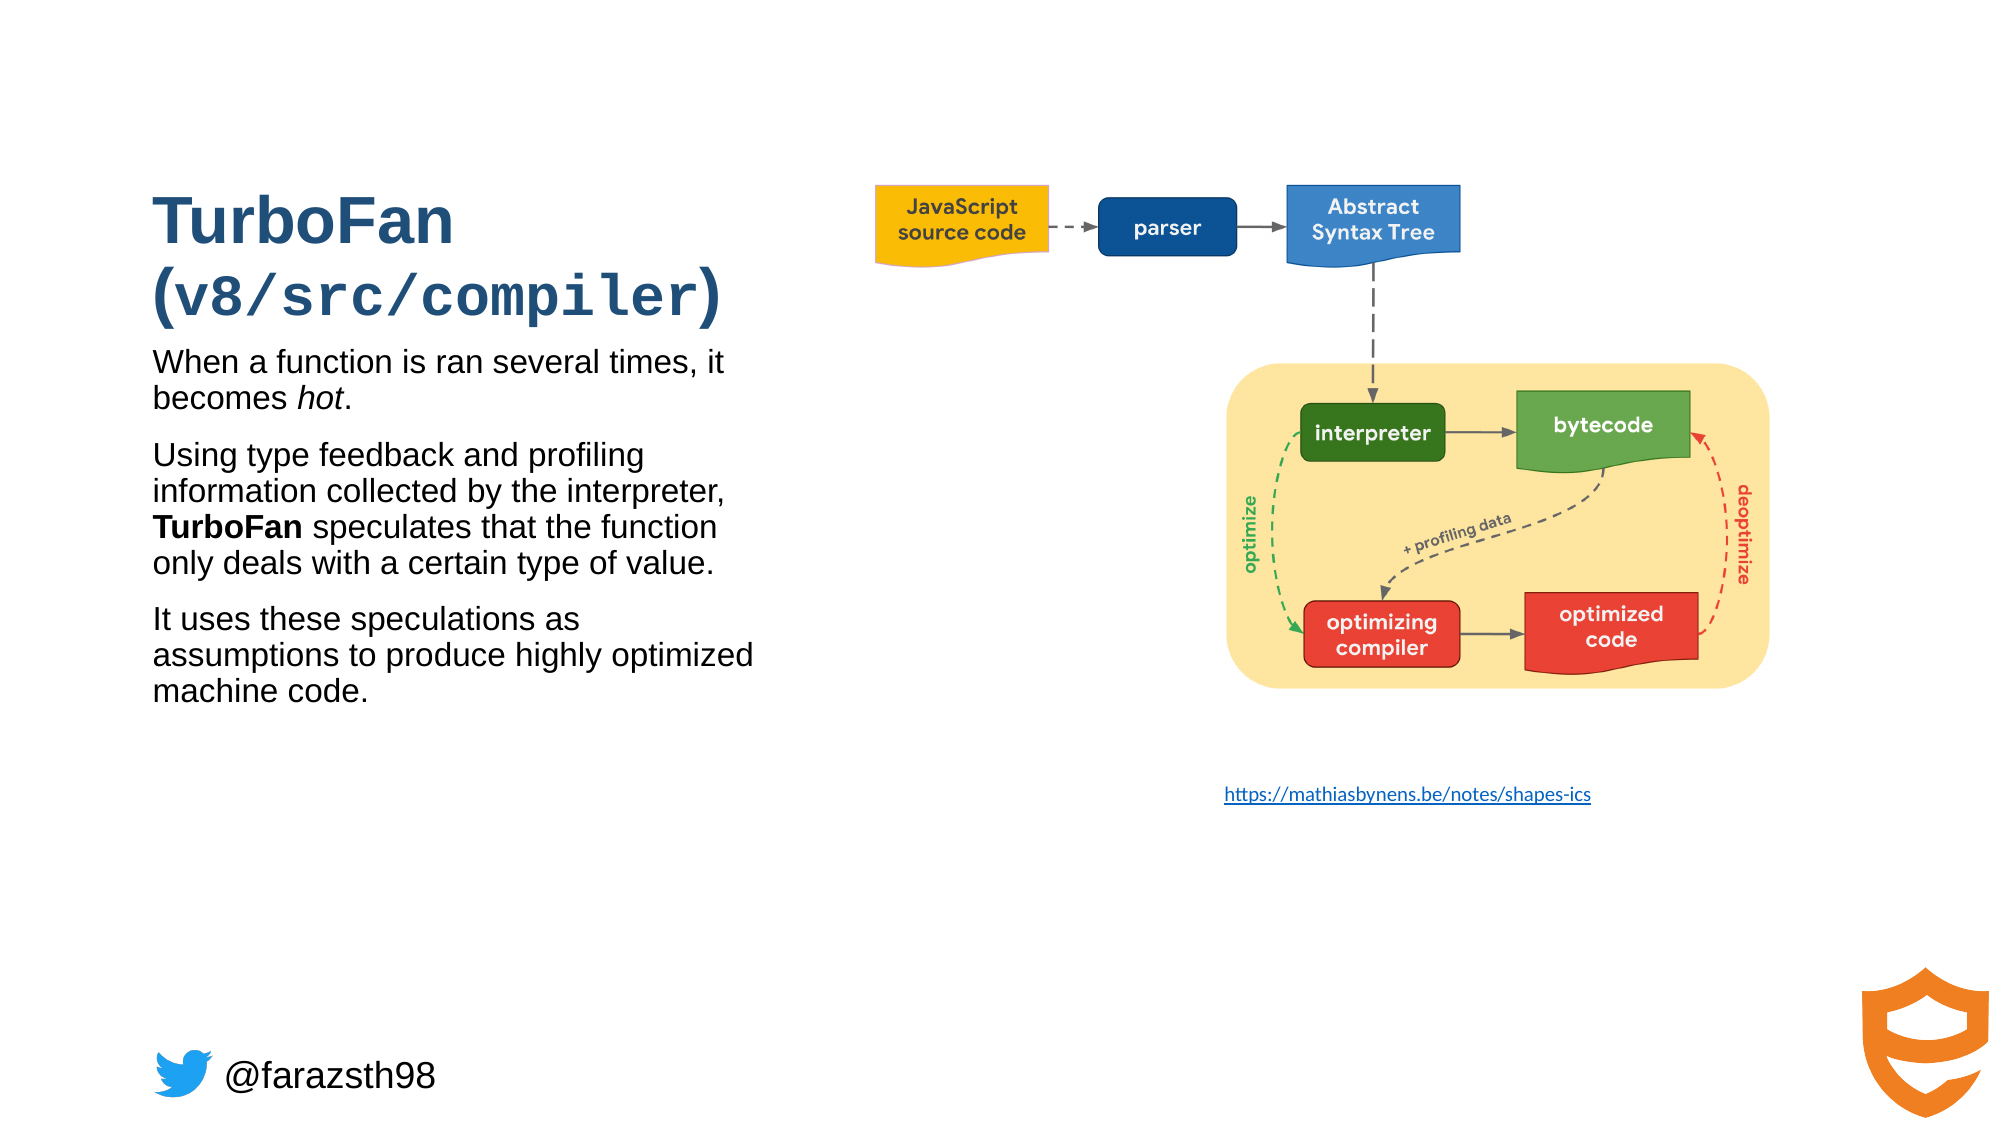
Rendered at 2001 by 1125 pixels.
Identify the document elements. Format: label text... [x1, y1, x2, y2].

title TurboFan (v8/src/compiler) [137, 75, 783, 337]
text_box https://mathiasbynens.be/notes/shapes-ics [1209, 773, 1607, 839]
picture [836, 140, 1948, 766]
picture [1862, 967, 1989, 1118]
list When a function is ran several times, it becomes hot. Using type feedback and profiling information collected by the interpreter, TurboFan speculates that the function only deals with a certain type of value. It uses these speculations as assumptions to produce highly optimized machine code. [137, 337, 783, 963]
picture [137, 1027, 230, 1120]
